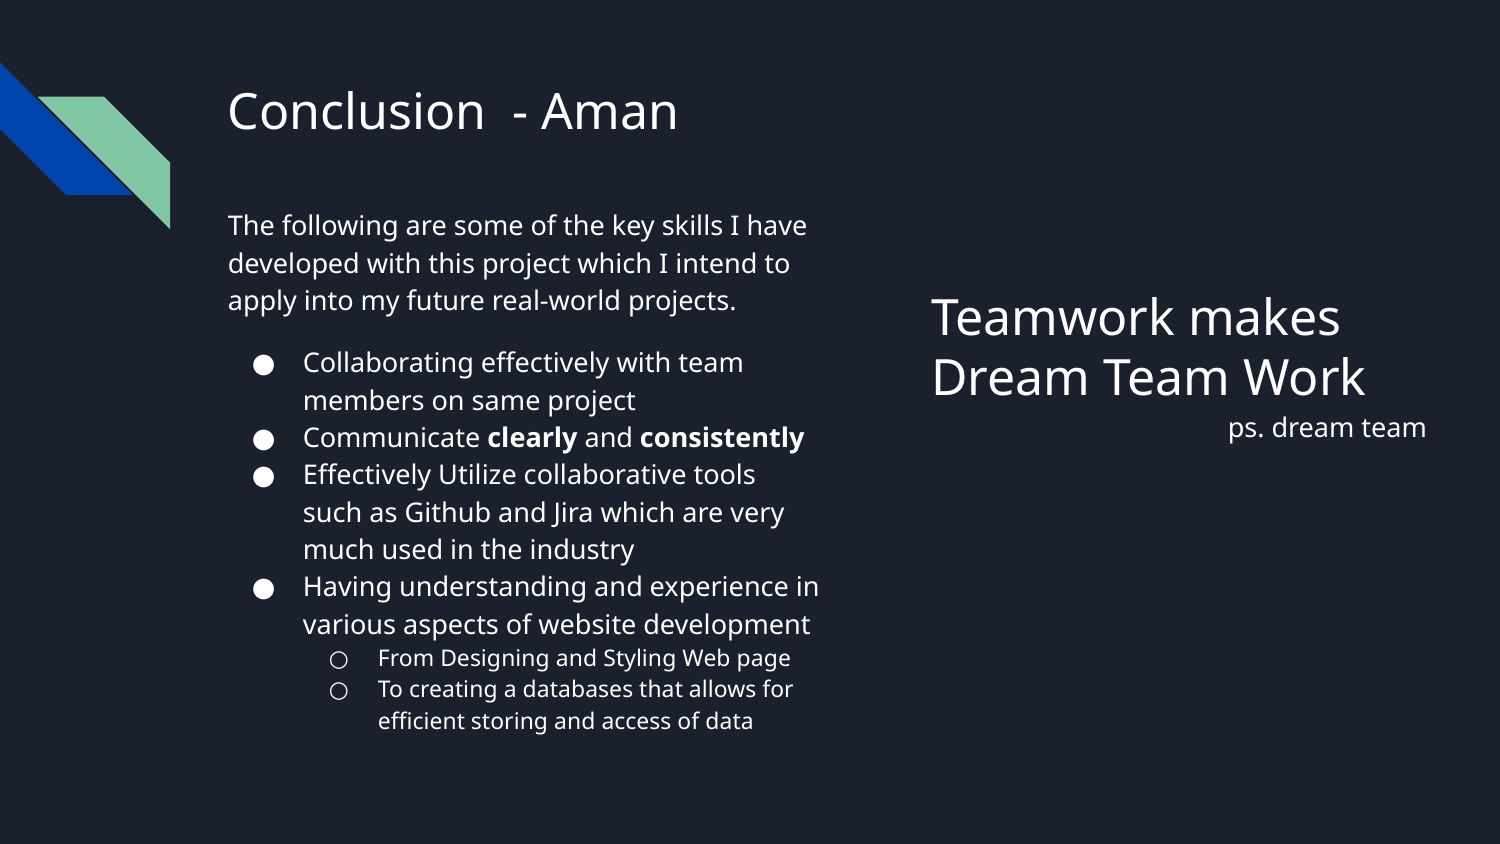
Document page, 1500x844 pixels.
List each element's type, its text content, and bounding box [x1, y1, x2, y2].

list The following are some of the key skills I have developed with this project which I intend to apply into my future real-world projects. Collaborating effectively with team members on same project Communicate clearly and consistently Effectively Utilize collaborative tools such as Github and Jira which are very much used in the industry Having understanding and experience in various aspects of website development From Designing and Styling Web page To creating a databases that allows for efficient storing and access of data [212, 188, 836, 750]
title Teamwork makes Dream Team Work [916, 270, 1460, 481]
title Conclusion - Aman [212, 64, 836, 188]
text_box ps. dream team [1212, 390, 1500, 458]
